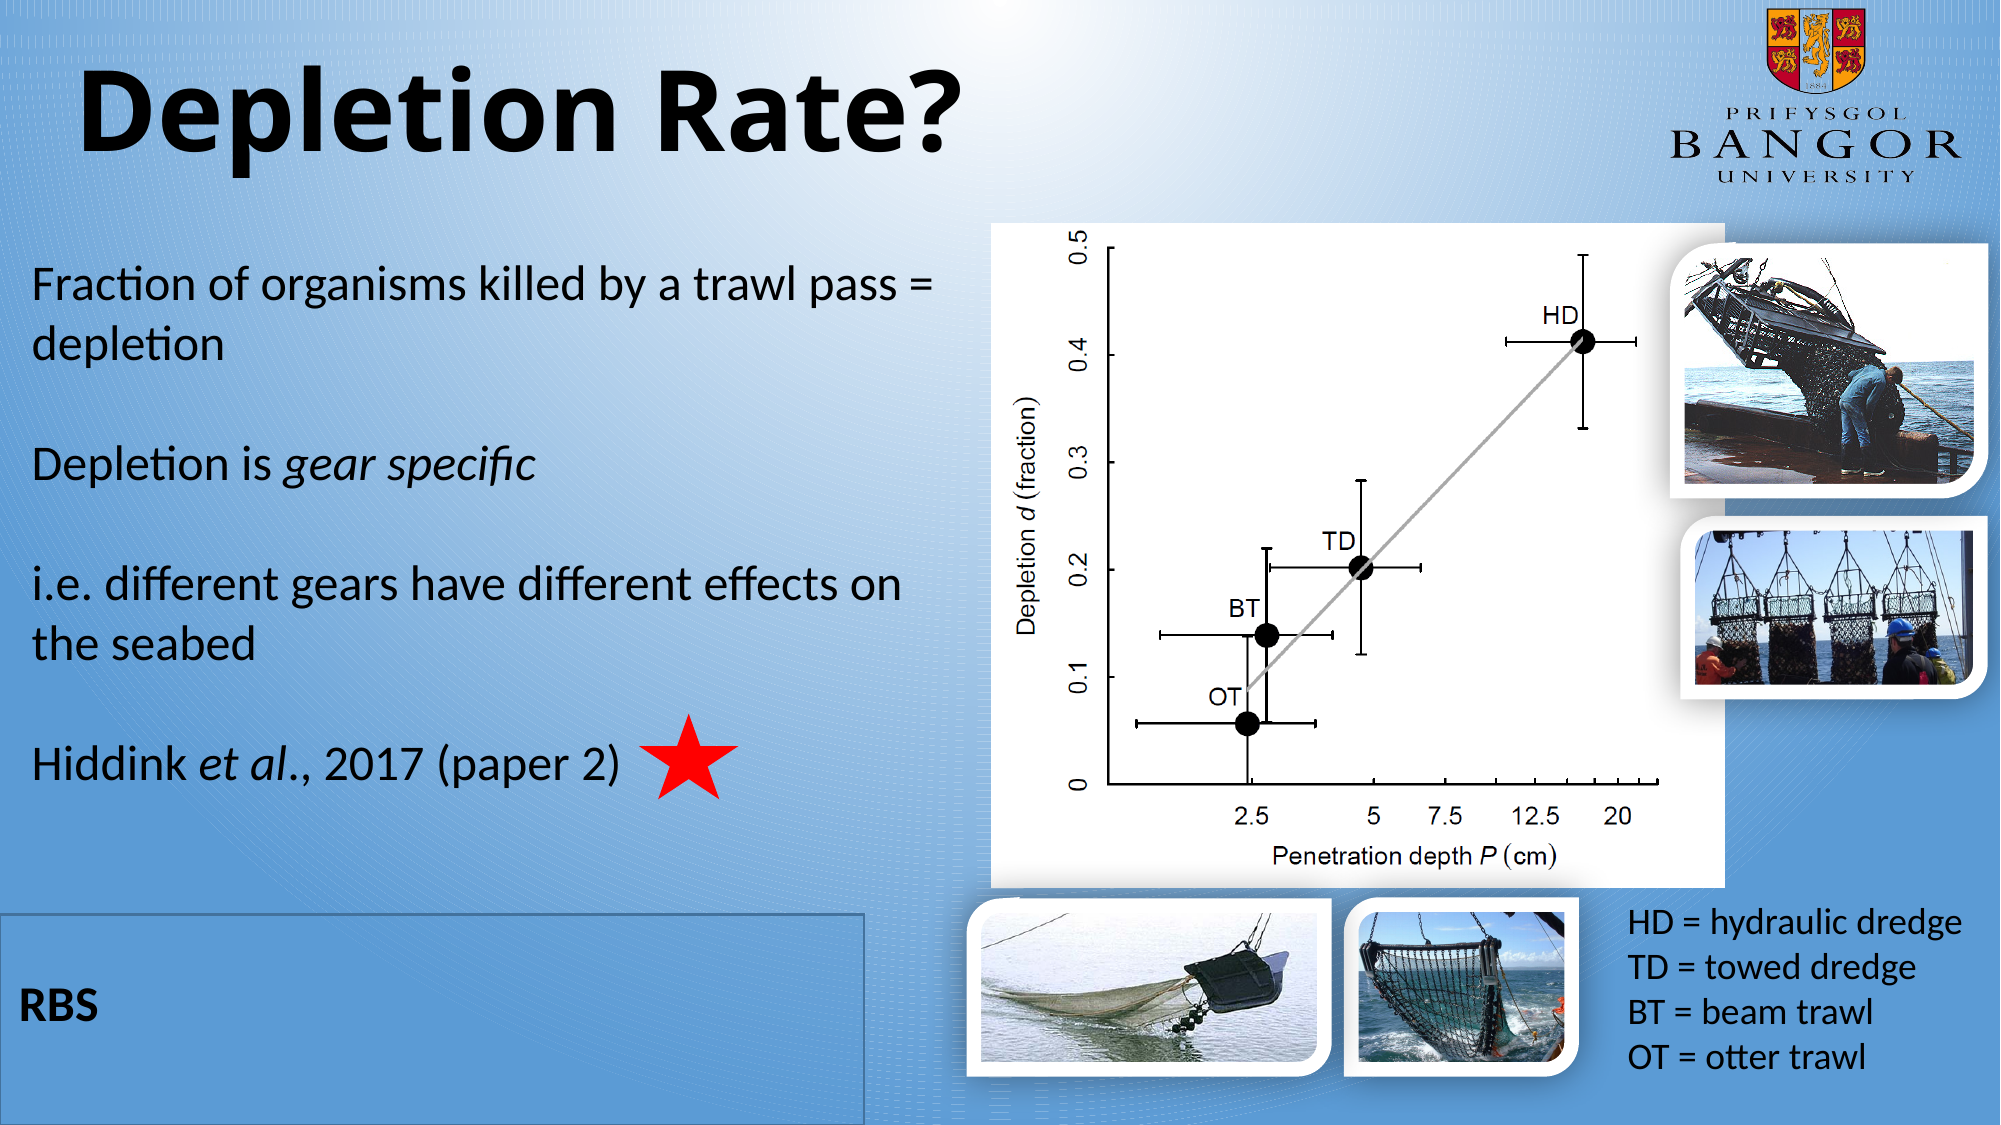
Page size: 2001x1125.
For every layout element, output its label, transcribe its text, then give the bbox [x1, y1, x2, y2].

text_box [0, 913, 865, 1125]
text_box [639, 713, 739, 800]
picture [1632, 0, 2000, 192]
title Depletion Rate? [59, 38, 1924, 223]
picture [973, 905, 1325, 1070]
picture [991, 223, 1982, 888]
text_box HD = hydraulic dredge TD = towed dredge BT = beam trawl OT = otter trawl [1612, 889, 1978, 1084]
text_box Fraction of organisms killed by a trawl pass = depletion Depletion is gear specific i.e. different gears have different effects on the seabed Hiddink et al., 2017 (paper 2) [16, 243, 991, 798]
picture [1351, 904, 1572, 1070]
